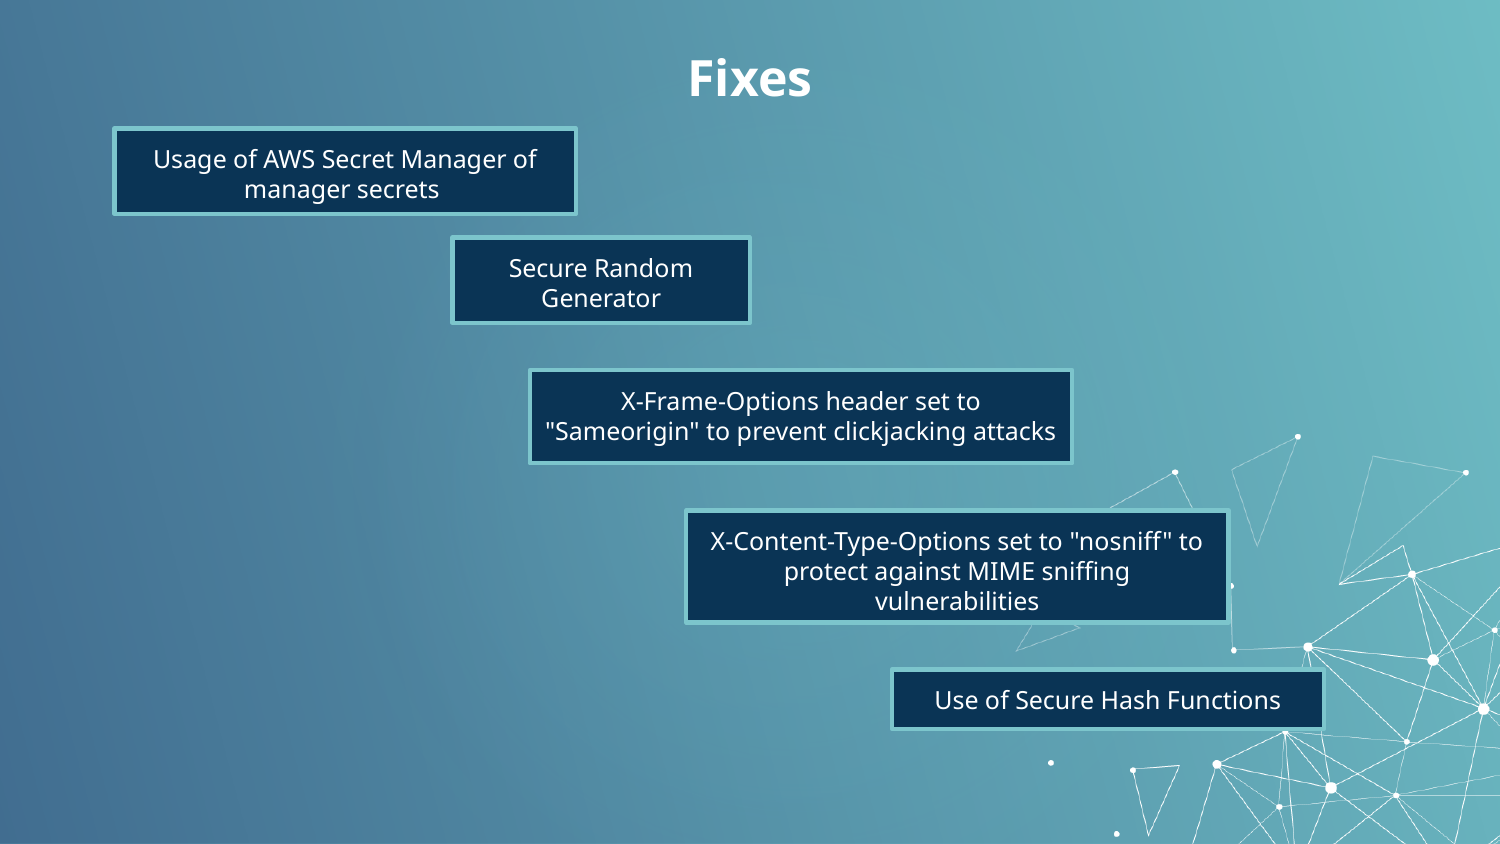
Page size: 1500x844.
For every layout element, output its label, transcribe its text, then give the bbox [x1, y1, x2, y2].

text_box Use of Secure Hash Functions [890, 667, 1326, 731]
picture [0, 0, 1500, 844]
text_box X-Content-Type-Options set to "nosniff" to protect against MIME sniffing vulnerabilities [684, 508, 1231, 625]
text_box Usage of AWS Secret Manager of manager secrets [112, 126, 578, 216]
text_box Secure Random Generator [450, 235, 752, 325]
title Fixes [322, 31, 1178, 187]
text_box X-Frame-Options header set to "Sameorigin" to prevent clickjacking attacks [528, 368, 1074, 465]
